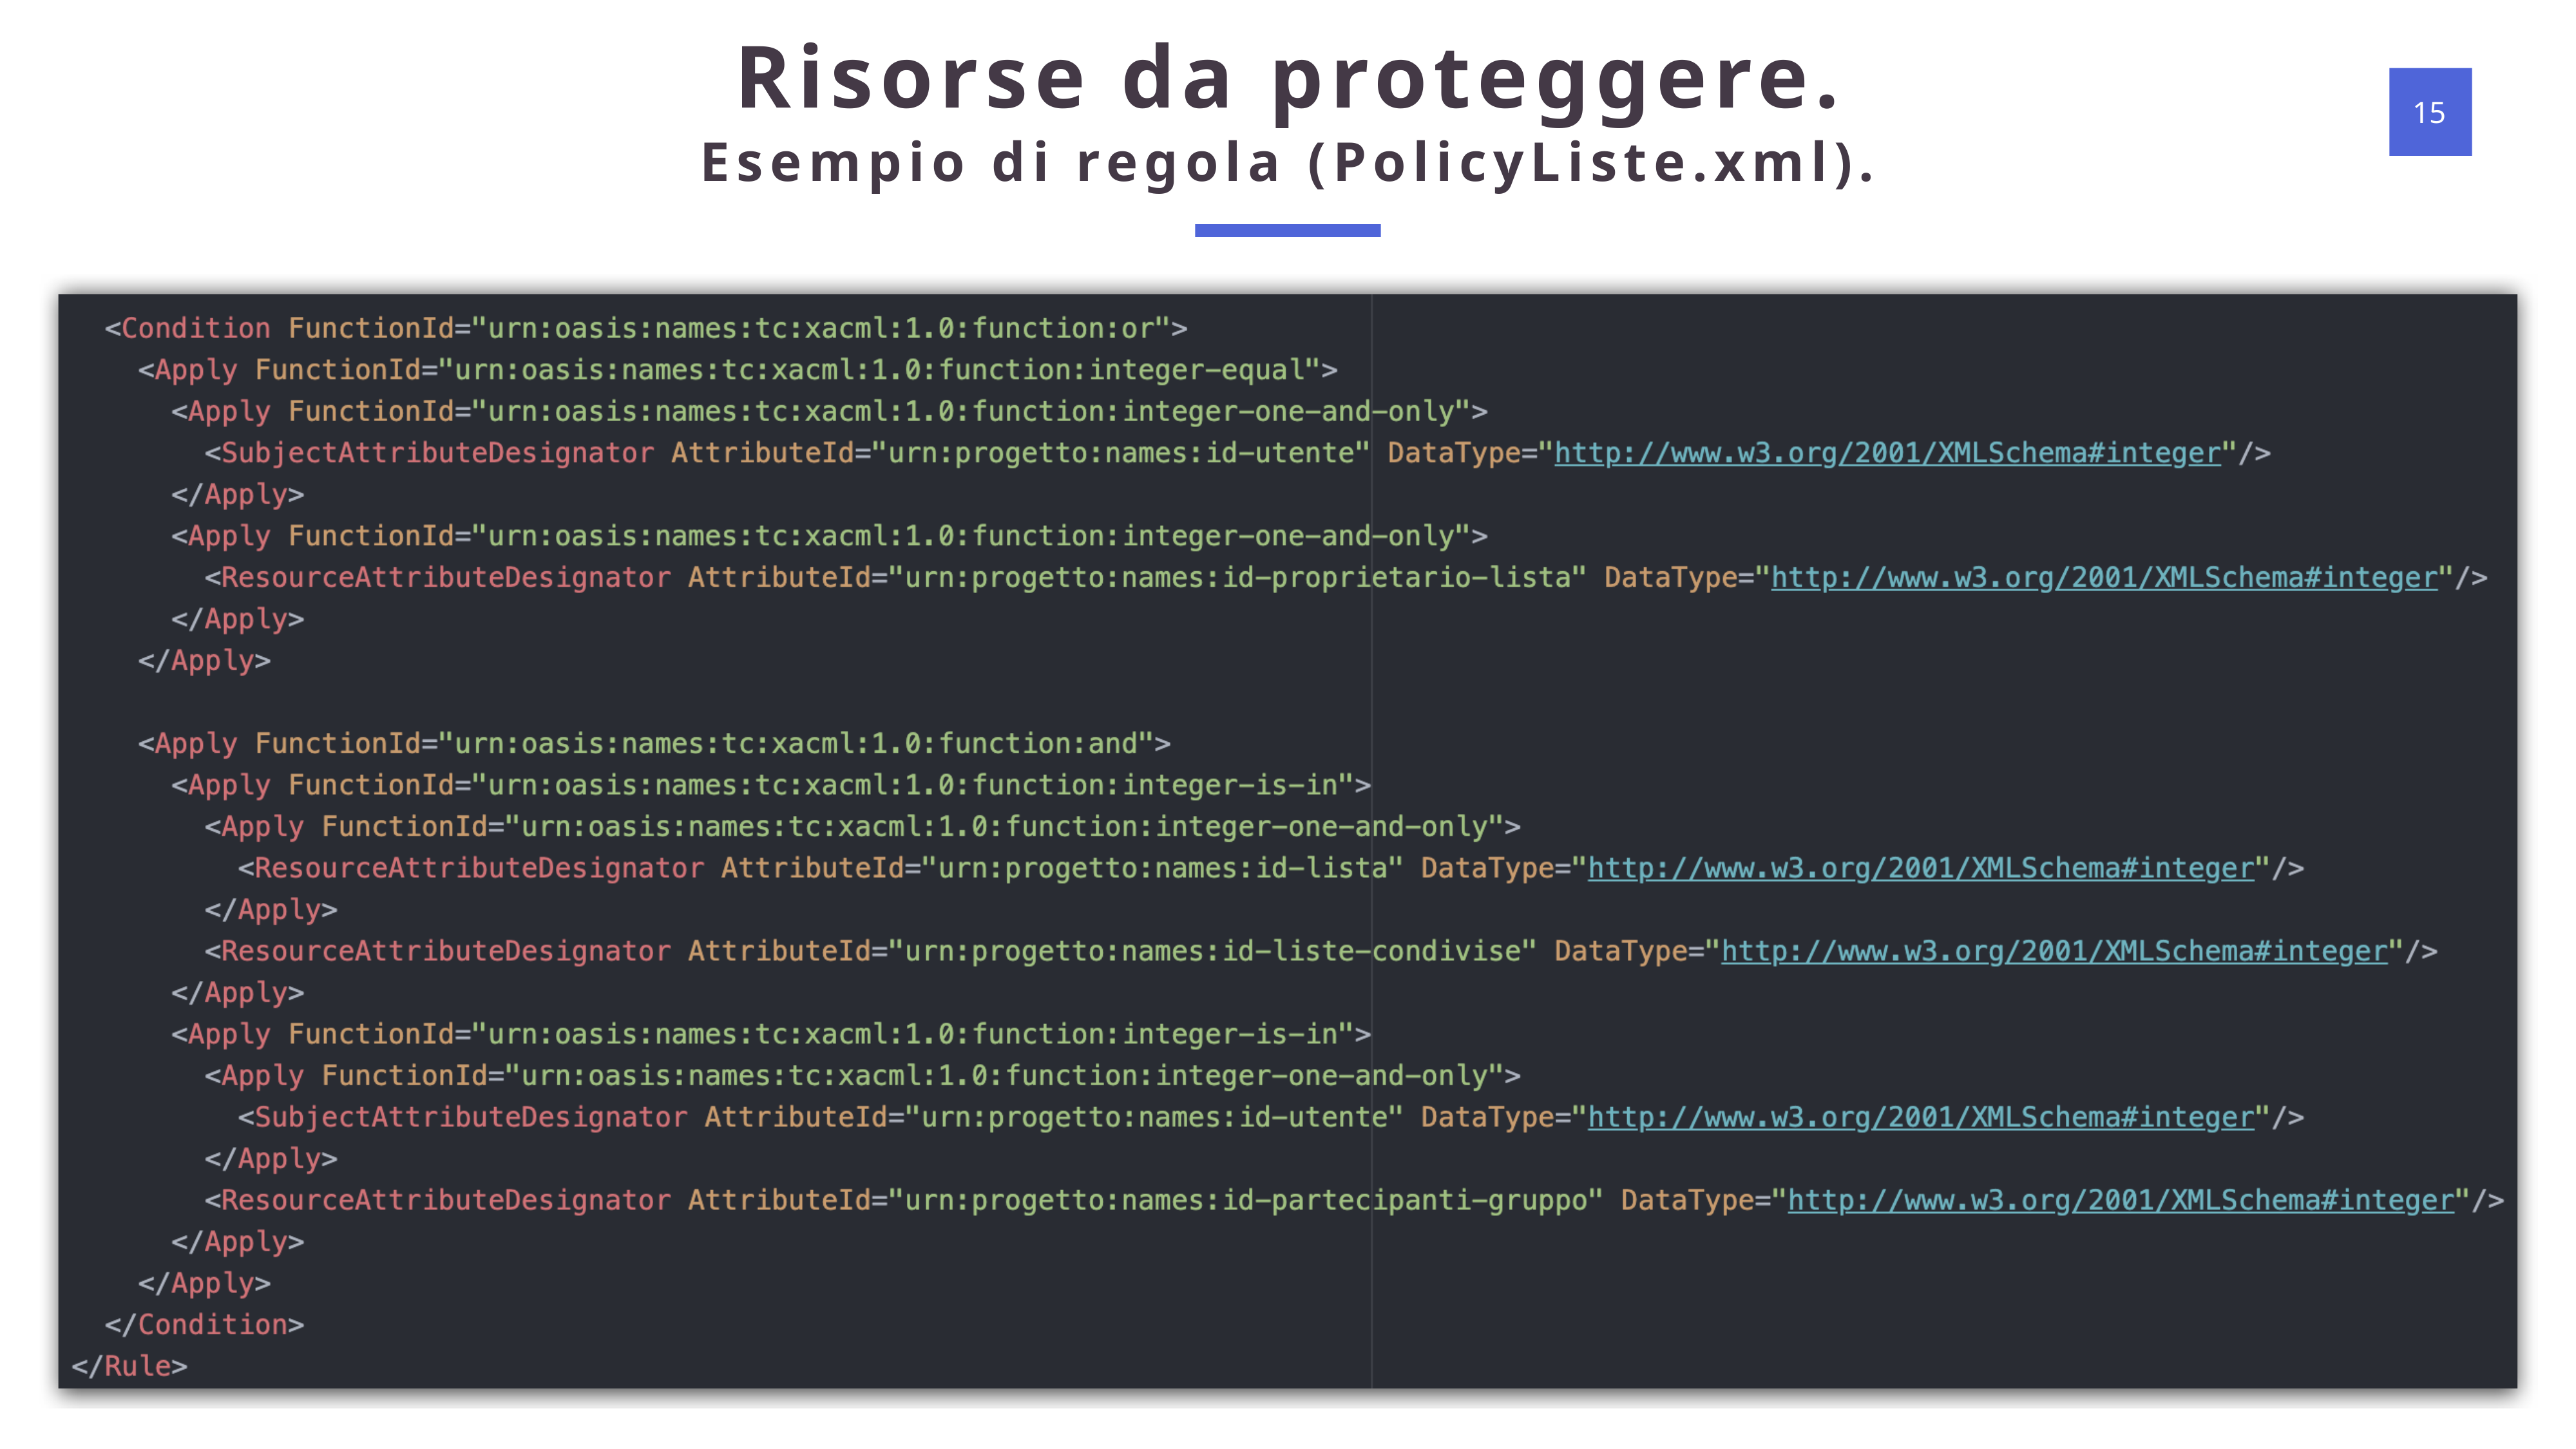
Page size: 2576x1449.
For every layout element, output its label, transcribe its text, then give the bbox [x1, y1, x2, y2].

text_box Esempio di regola (PolicyListe.xml). [700, 127, 1876, 192]
text_box [1194, 223, 1382, 238]
picture [58, 294, 2518, 1388]
text_box Risorse da proteggere. [734, 21, 1842, 125]
text_box [0, 1326, 2576, 1449]
